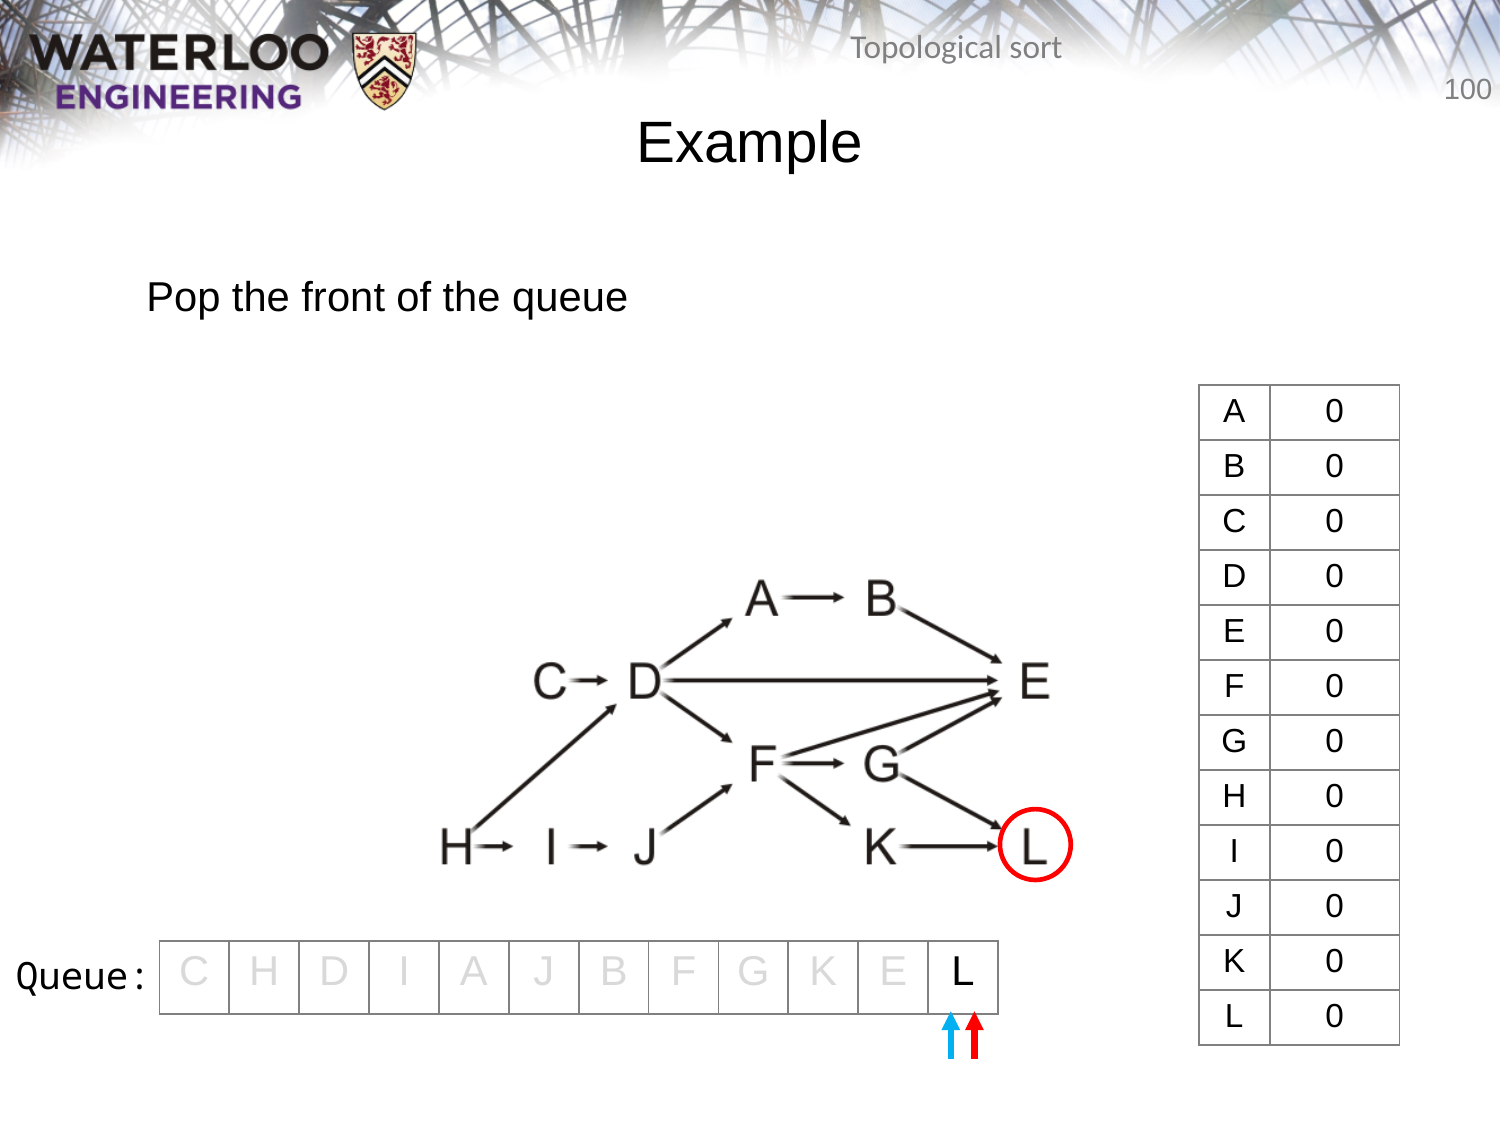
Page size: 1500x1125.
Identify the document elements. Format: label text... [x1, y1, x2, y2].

table_header C [160, 942, 228, 1013]
table_header F [649, 942, 718, 1013]
table_cell 0 [1271, 991, 1399, 1044]
table_cell 0 [1271, 771, 1399, 824]
table_header B [580, 942, 648, 1013]
table_cell 0 [1271, 881, 1399, 934]
table_header A [1200, 386, 1269, 439]
text_box Queue: [1, 944, 166, 1005]
table_header K [789, 942, 857, 1013]
table_cell 0 [1271, 441, 1399, 494]
table_cell B [1200, 441, 1269, 494]
table_cell J [1200, 881, 1269, 934]
table_header I [370, 942, 438, 1013]
table_cell H [1200, 771, 1269, 824]
table_cell 0 [1271, 496, 1399, 549]
table_header A [440, 942, 508, 1013]
table_cell D [1200, 551, 1269, 604]
title Example [74, 44, 1426, 233]
table_header J [510, 942, 578, 1013]
table_cell C [1200, 496, 1269, 549]
table_cell 0 [1271, 936, 1399, 989]
table_header L [929, 942, 997, 1013]
table_cell 0 [1271, 826, 1399, 879]
table_cell 0 [1271, 606, 1399, 659]
table_cell I [1200, 826, 1269, 879]
table_cell E [1200, 606, 1269, 659]
table_header D [300, 942, 368, 1013]
table_header G [719, 942, 787, 1013]
table_cell 0 [1271, 716, 1399, 769]
table_cell F [1200, 661, 1269, 714]
table_header H [230, 942, 298, 1013]
picture [0, 0, 1500, 1125]
table_cell 0 [1271, 661, 1399, 714]
table_header E [859, 942, 927, 1013]
list Pop the front of the queue [74, 262, 1426, 1006]
table_cell 0 [1271, 551, 1399, 604]
table_cell L [1200, 991, 1269, 1044]
table_cell G [1200, 716, 1269, 769]
table_header 0 [1271, 386, 1399, 439]
table_cell K [1200, 936, 1269, 989]
